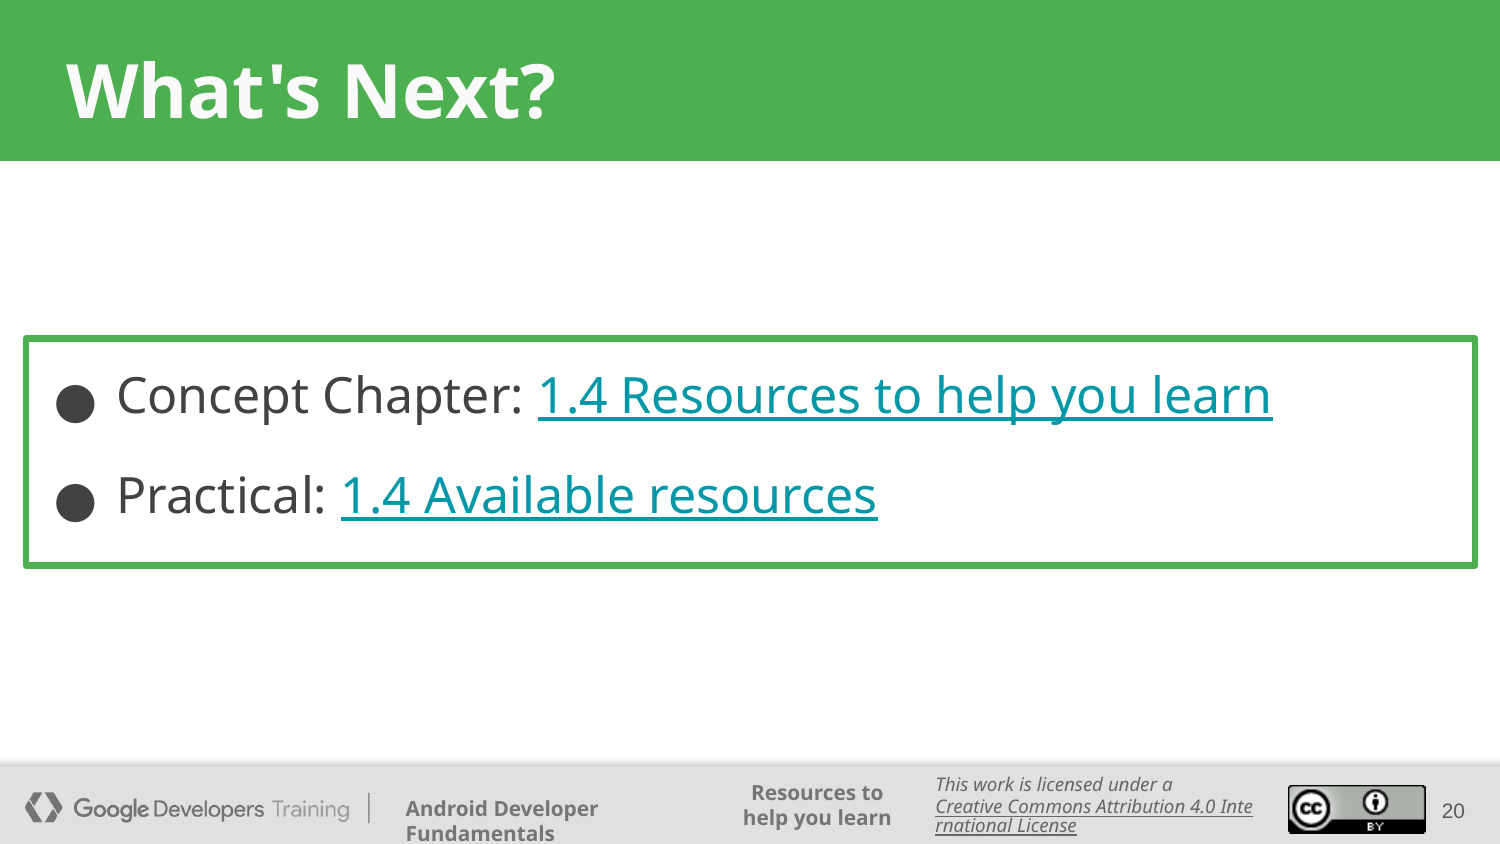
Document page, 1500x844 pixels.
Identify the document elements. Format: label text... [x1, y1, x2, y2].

slide_number ‹#› [1389, 777, 1480, 842]
title What's Next? [51, 28, 1449, 122]
picture [0, 161, 1500, 844]
text_box Concept Chapter: 1.4 Resources to help you learn Practical: 1.4 Available resources [26, 338, 1475, 566]
